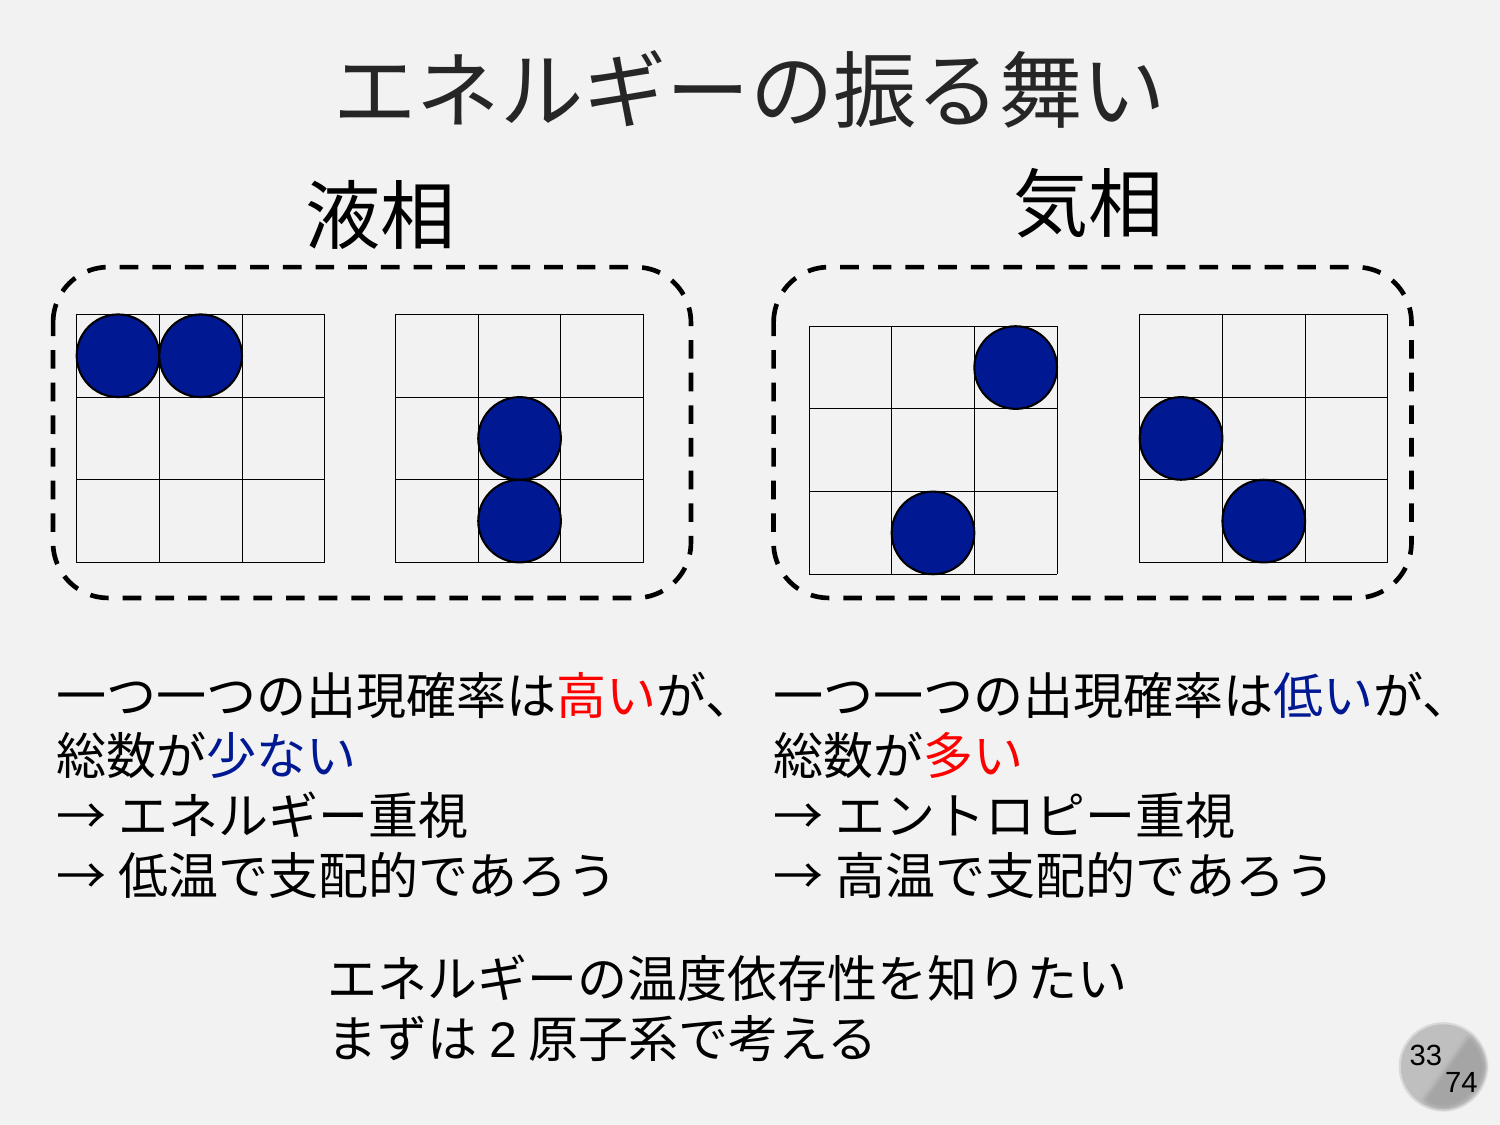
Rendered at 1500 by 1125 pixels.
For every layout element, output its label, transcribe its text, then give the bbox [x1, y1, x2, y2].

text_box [53, 267, 691, 598]
list エネルギーの振る舞い [0, 31, 1500, 155]
text_box 一つ一つの出現確率は低いが、総数が多い →エントロピー重視 →高温で支配的であろう [758, 656, 1500, 912]
text_box 液相 [290, 160, 470, 266]
text_box 一つ一つの出現確率は高いが、総数が少ない →エネルギー重視 →低温で支配的であろう [41, 656, 758, 912]
text_box 気相 [998, 148, 1179, 254]
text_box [773, 267, 1412, 598]
